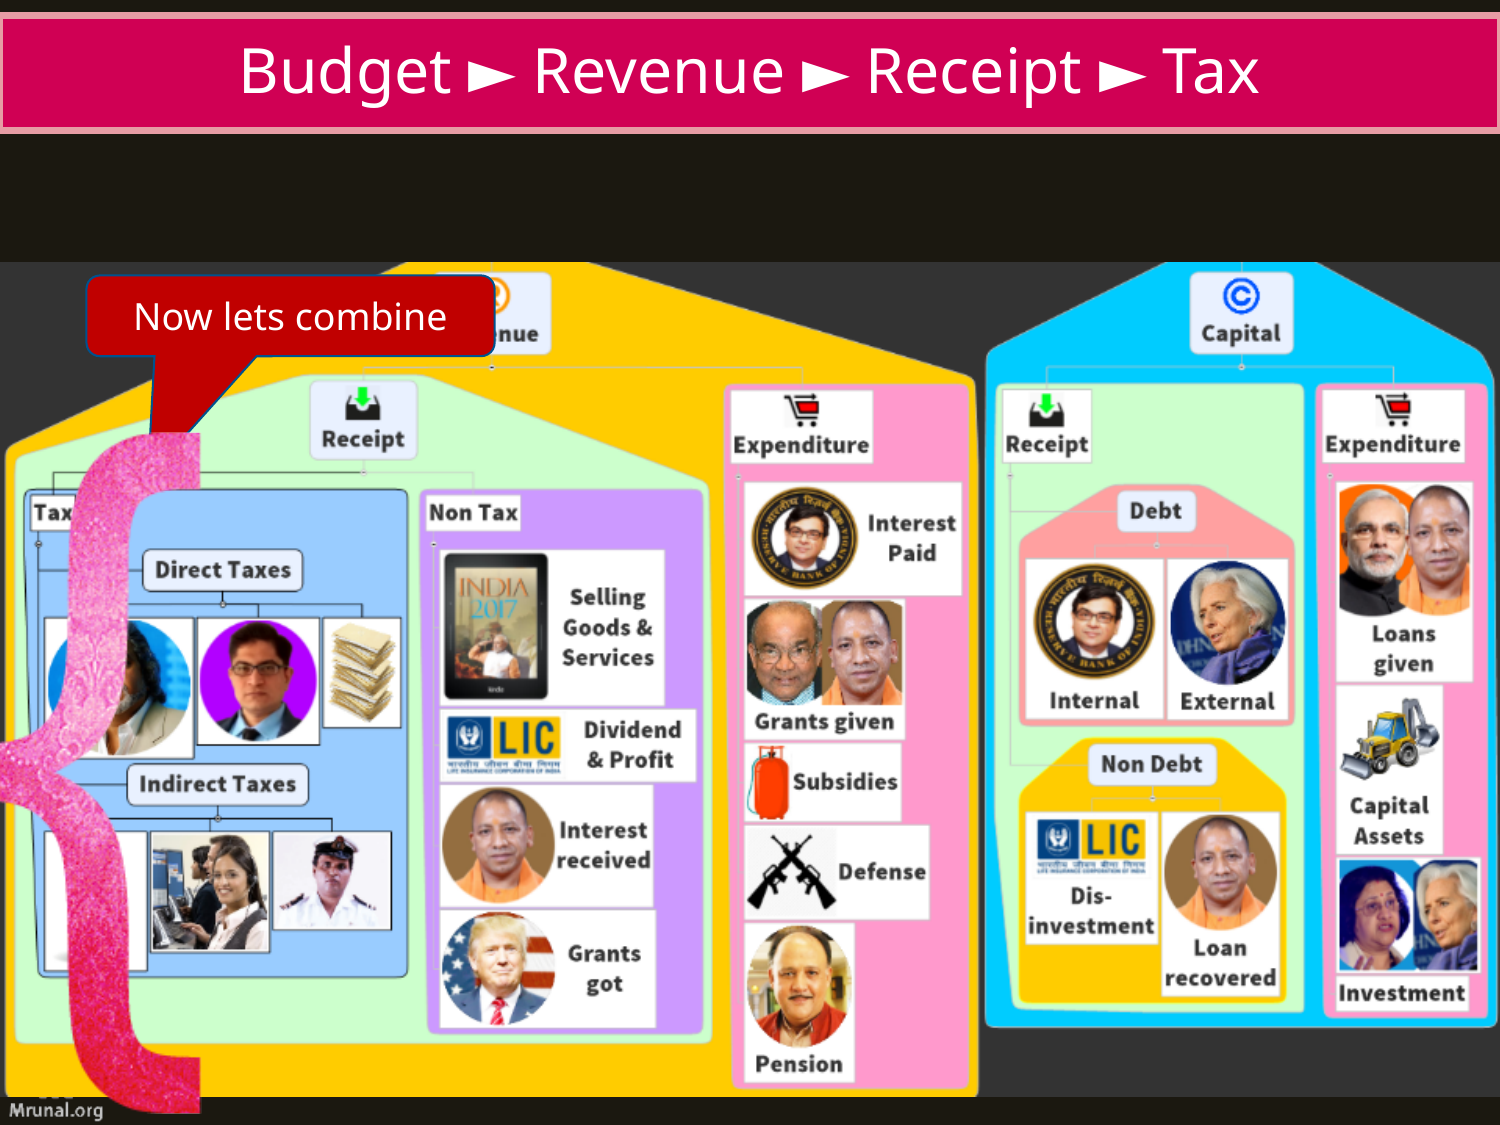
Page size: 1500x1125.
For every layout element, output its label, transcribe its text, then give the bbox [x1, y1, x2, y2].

picture [0, 262, 1500, 1125]
picture [994, 364, 1488, 1018]
picture [1190, 271, 1294, 355]
title Budget ► Revenue ► Receipt ► Tax [0, 12, 1500, 134]
